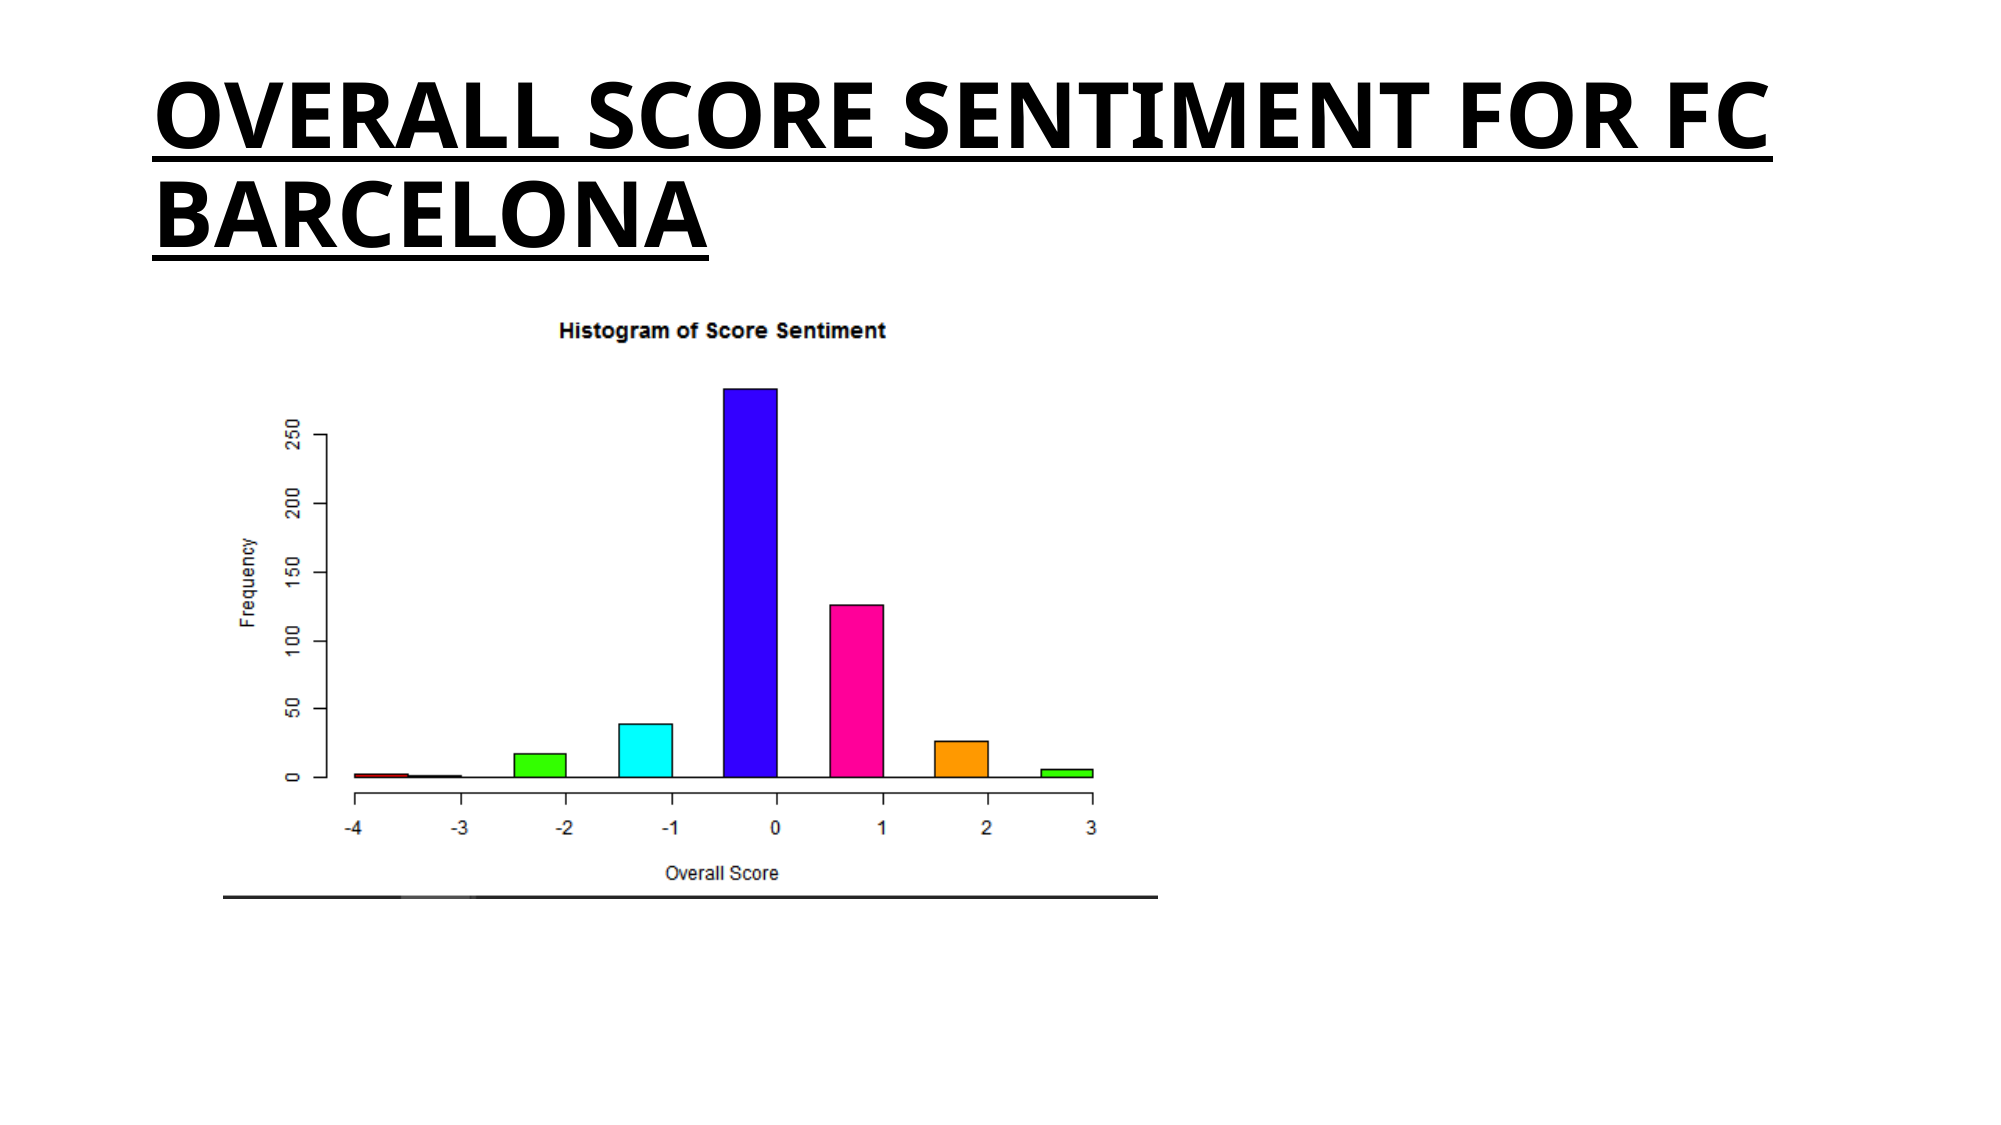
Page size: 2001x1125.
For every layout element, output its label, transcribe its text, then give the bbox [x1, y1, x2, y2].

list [223, 279, 1158, 899]
title OVERALL SCORE SENTIMENT FOR FC BARCELONA [137, 59, 1960, 278]
